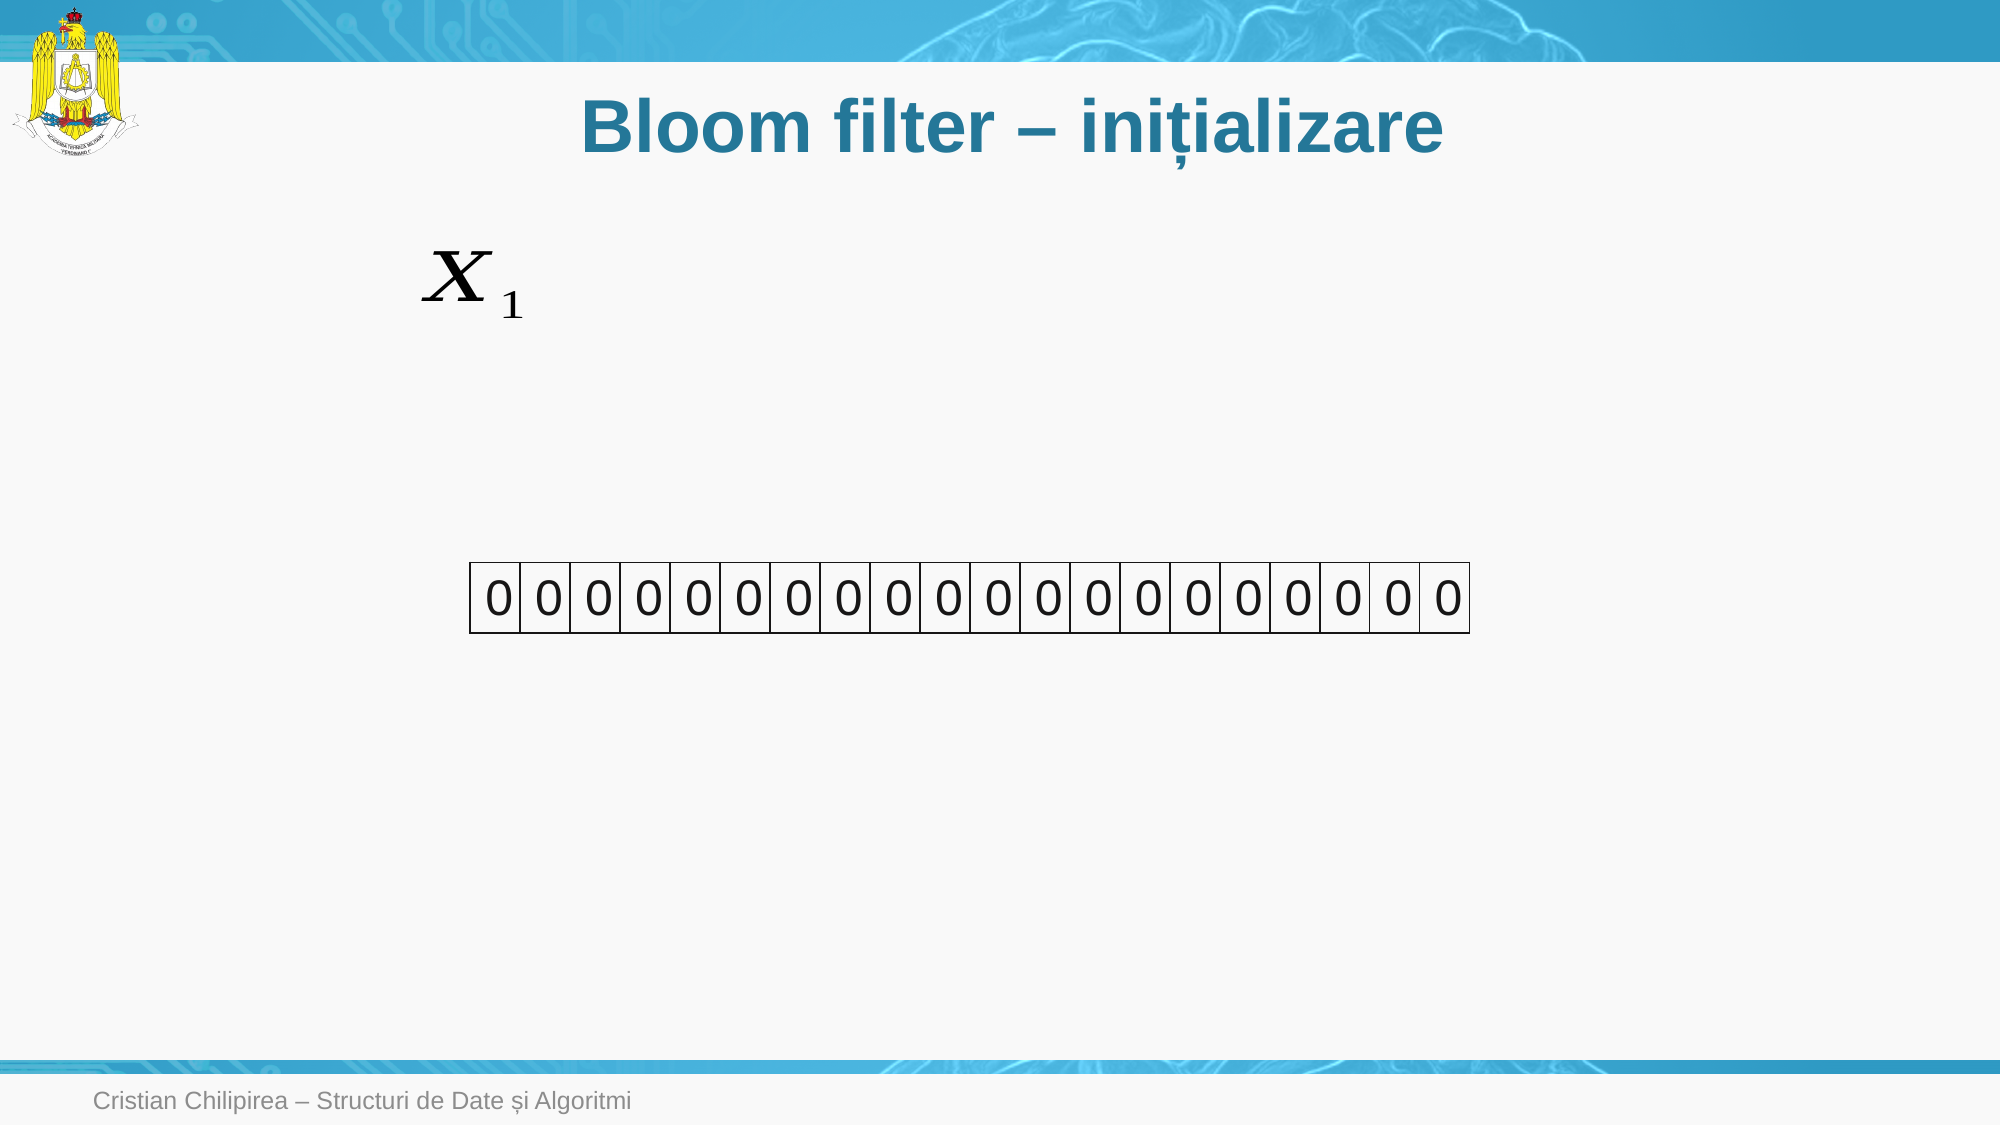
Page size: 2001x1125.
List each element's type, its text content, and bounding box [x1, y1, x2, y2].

footer Cristian Chilipirea – Structuri de Date și Algoritmi [77, 1073, 1338, 1125]
table_header 0 [1221, 563, 1269, 632]
table_header 0 [1370, 563, 1419, 632]
table_header 0 [871, 563, 919, 632]
table_header 0 [721, 563, 769, 632]
table_header 0 [521, 563, 569, 632]
table_header 0 [1171, 563, 1219, 632]
table_header 0 [571, 563, 619, 632]
table_header 0 [471, 563, 519, 632]
table_header 0 [971, 563, 1019, 632]
table_header 0 [771, 563, 819, 632]
table_header 0 [921, 563, 969, 632]
table_header 0 [1271, 563, 1319, 632]
table_header 0 [1420, 563, 1469, 632]
table_header 0 [1021, 563, 1069, 632]
table_header 0 [671, 563, 719, 632]
picture [0, 1060, 2000, 1074]
table_header 0 [1321, 563, 1369, 632]
picture [0, 0, 2000, 156]
table_header 0 [1071, 563, 1119, 632]
table_header 0 [621, 563, 669, 632]
table_header 0 [1121, 563, 1169, 632]
table_header 0 [821, 563, 869, 632]
title Bloom filter – inițializare [150, 76, 1876, 180]
